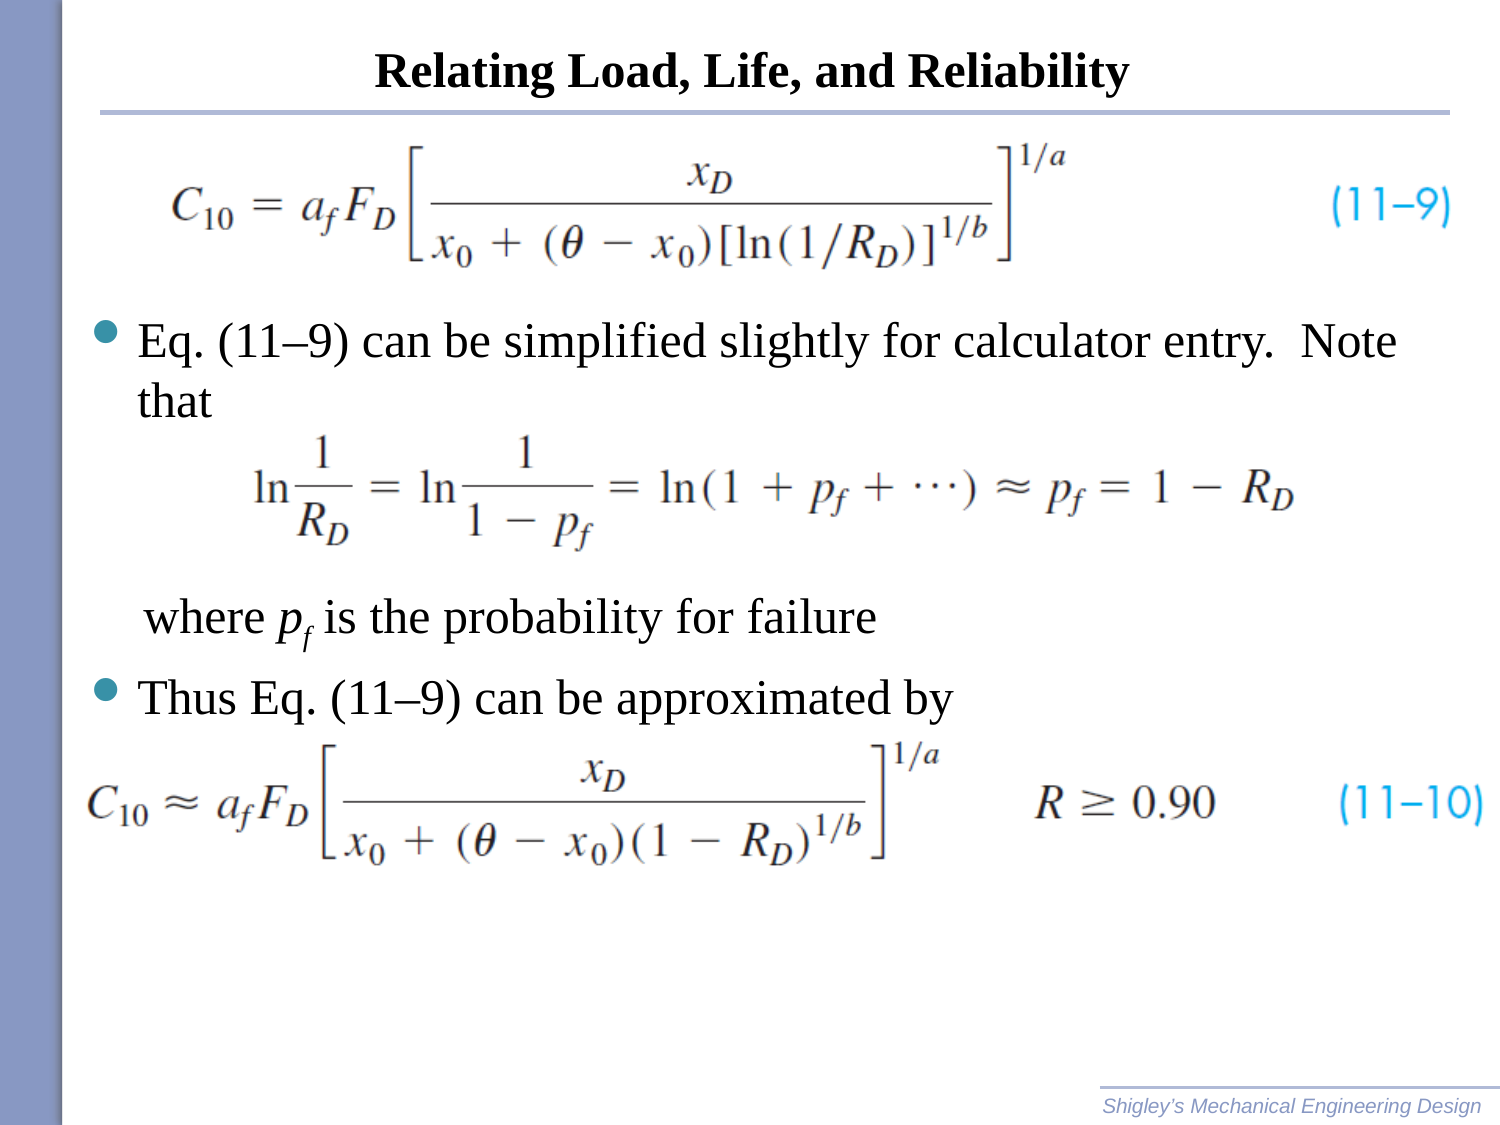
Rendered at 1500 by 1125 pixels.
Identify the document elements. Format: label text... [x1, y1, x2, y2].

picture [162, 137, 1460, 282]
footer Shigley’s Mechanical Engineering Design [1087, 1074, 1500, 1125]
picture [79, 734, 1488, 876]
list Eq. (11–9) can be simplified slightly for calculator entry. Note that where pf is the probability for failure Thus Eq. (11–9) can be approximated by [62, 299, 1463, 1075]
title Relating Load, Life, and Reliability [137, 30, 1368, 106]
picture [230, 424, 1326, 559]
